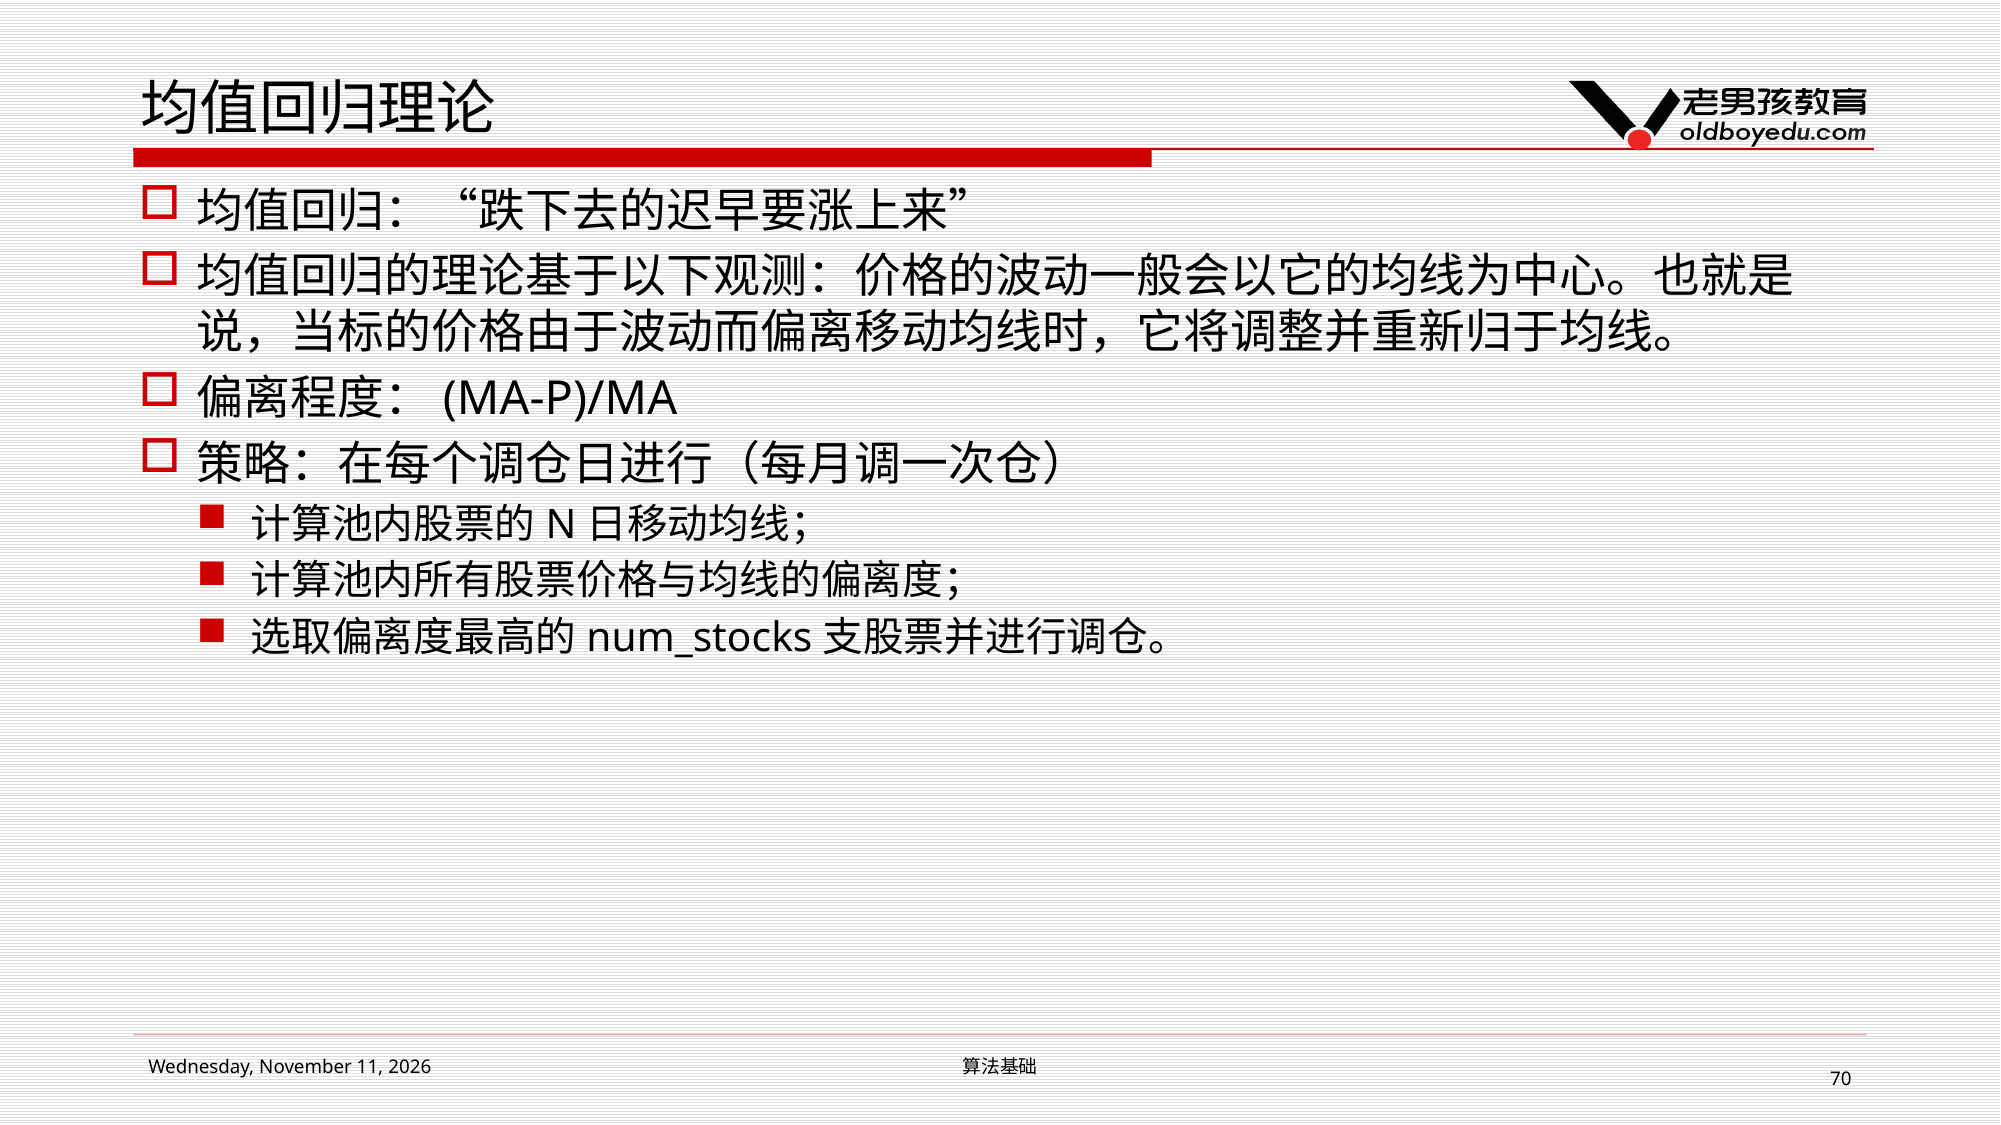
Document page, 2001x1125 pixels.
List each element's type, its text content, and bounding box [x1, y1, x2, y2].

footer 算法基础 [683, 1046, 1317, 1103]
title 均值回归理论 [125, 50, 1876, 149]
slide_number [133, 1046, 567, 1103]
slide_number 70 [1433, 1058, 1867, 1103]
list 均值回归：“跌下去的迟早要涨上来” 均值回归的理论基于以下观测：价格的波动一般会以它的均线为中心。也就是说，当标的价格由于波动而偏离移动均线时，它将调整并重新归于均线。 偏离程度：(MA-P)/MA 策略：在每个调仓日进行（每月调一次仓） 计算池内股票的N日移动均线； 计算池内所有股票价格与均线的偏离度； 选取偏离度最高的num_stocks支股票并进行调仓。 [123, 172, 1874, 988]
